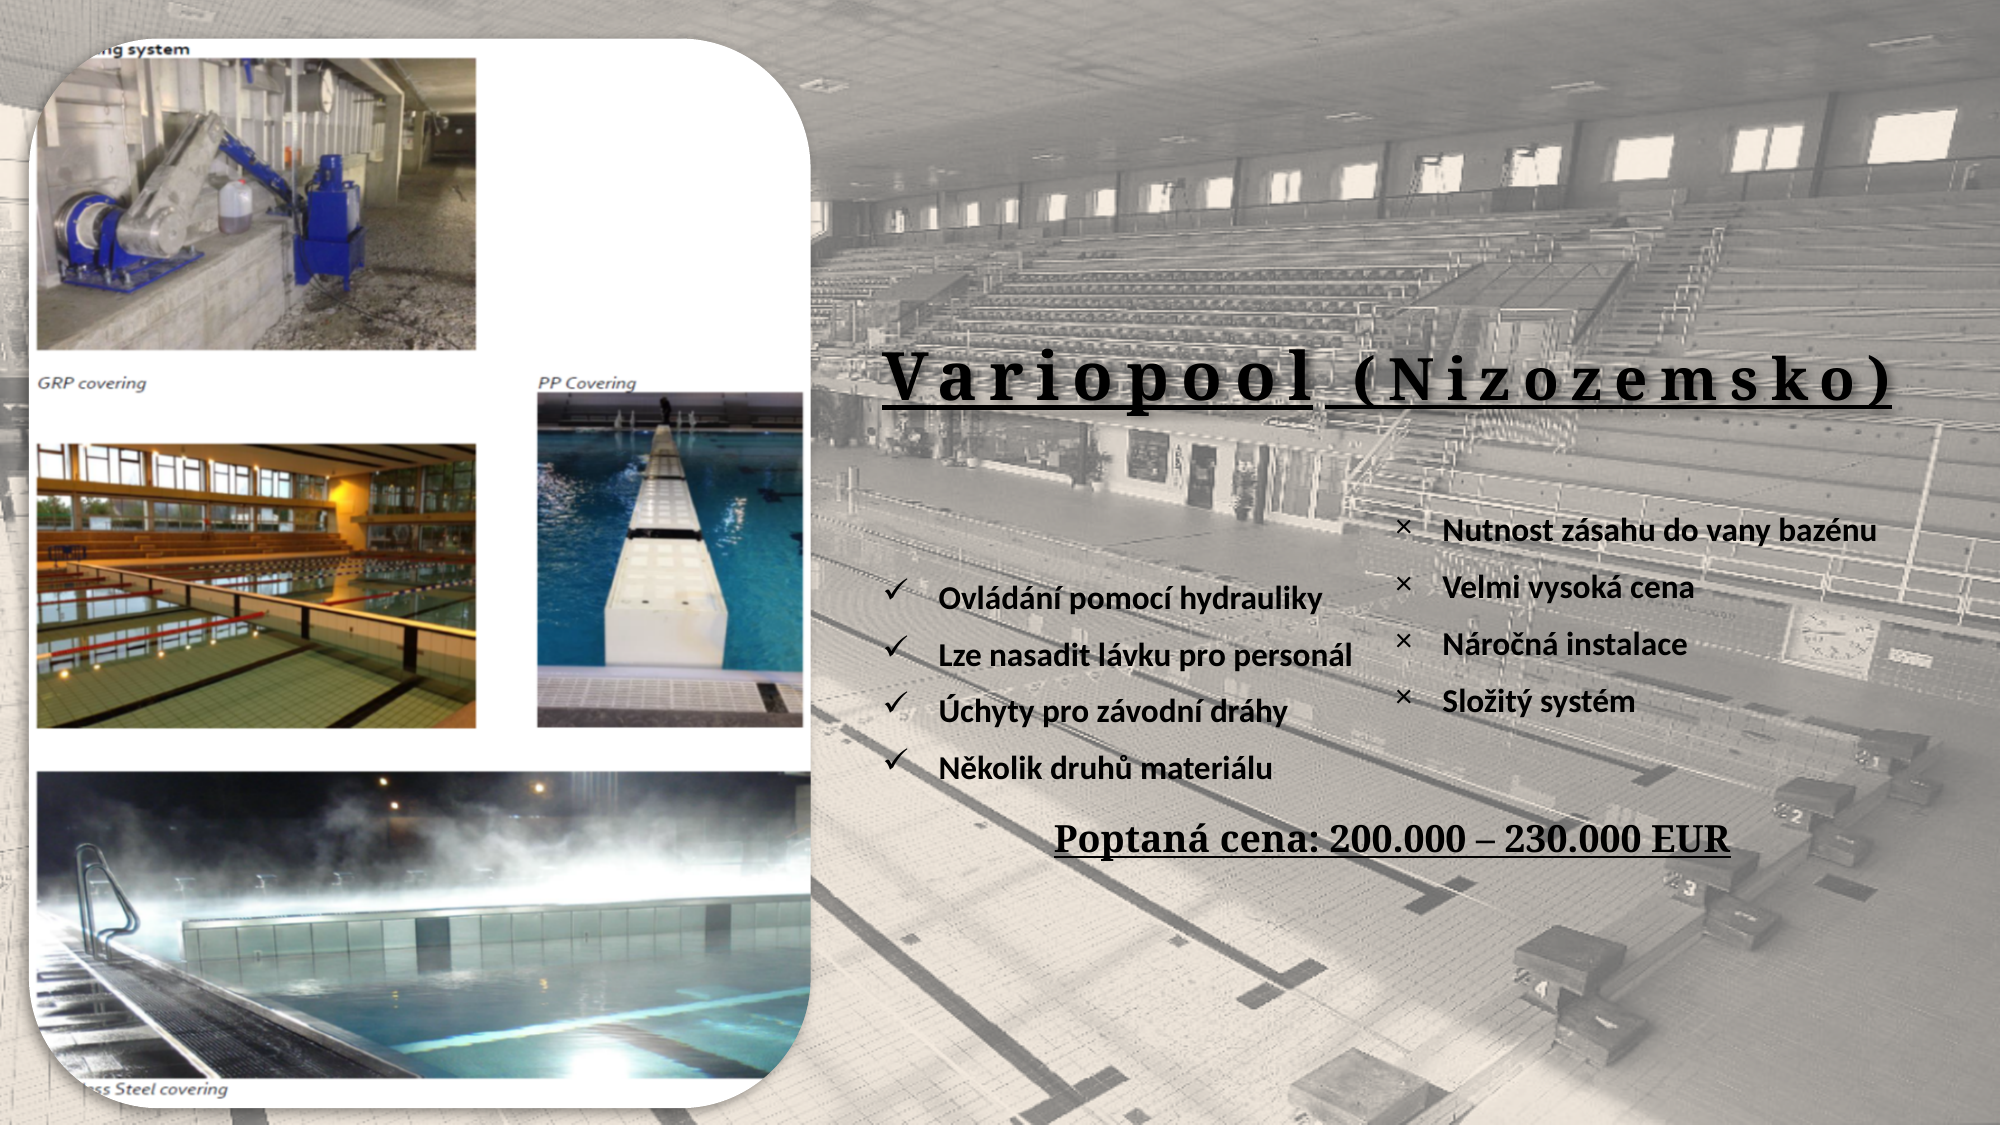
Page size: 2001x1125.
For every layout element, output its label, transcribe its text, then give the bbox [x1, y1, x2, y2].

list Ovládání pomocí hydrauliky Lze nasadit lávku pro personál Úchyty pro závodní dráhy Několik druhů materiálu [867, 573, 1466, 802]
picture [28, 38, 811, 1109]
text_box Poptaná cena: 200.000 – 230.000 EUR [1038, 807, 1746, 868]
text_box Variopool (Nizozemsko) [867, 326, 2000, 422]
list Nutnost zásahu do vany bazénu Velmi vysoká cena Náročná instalace Složitý systém [1380, 480, 2000, 727]
